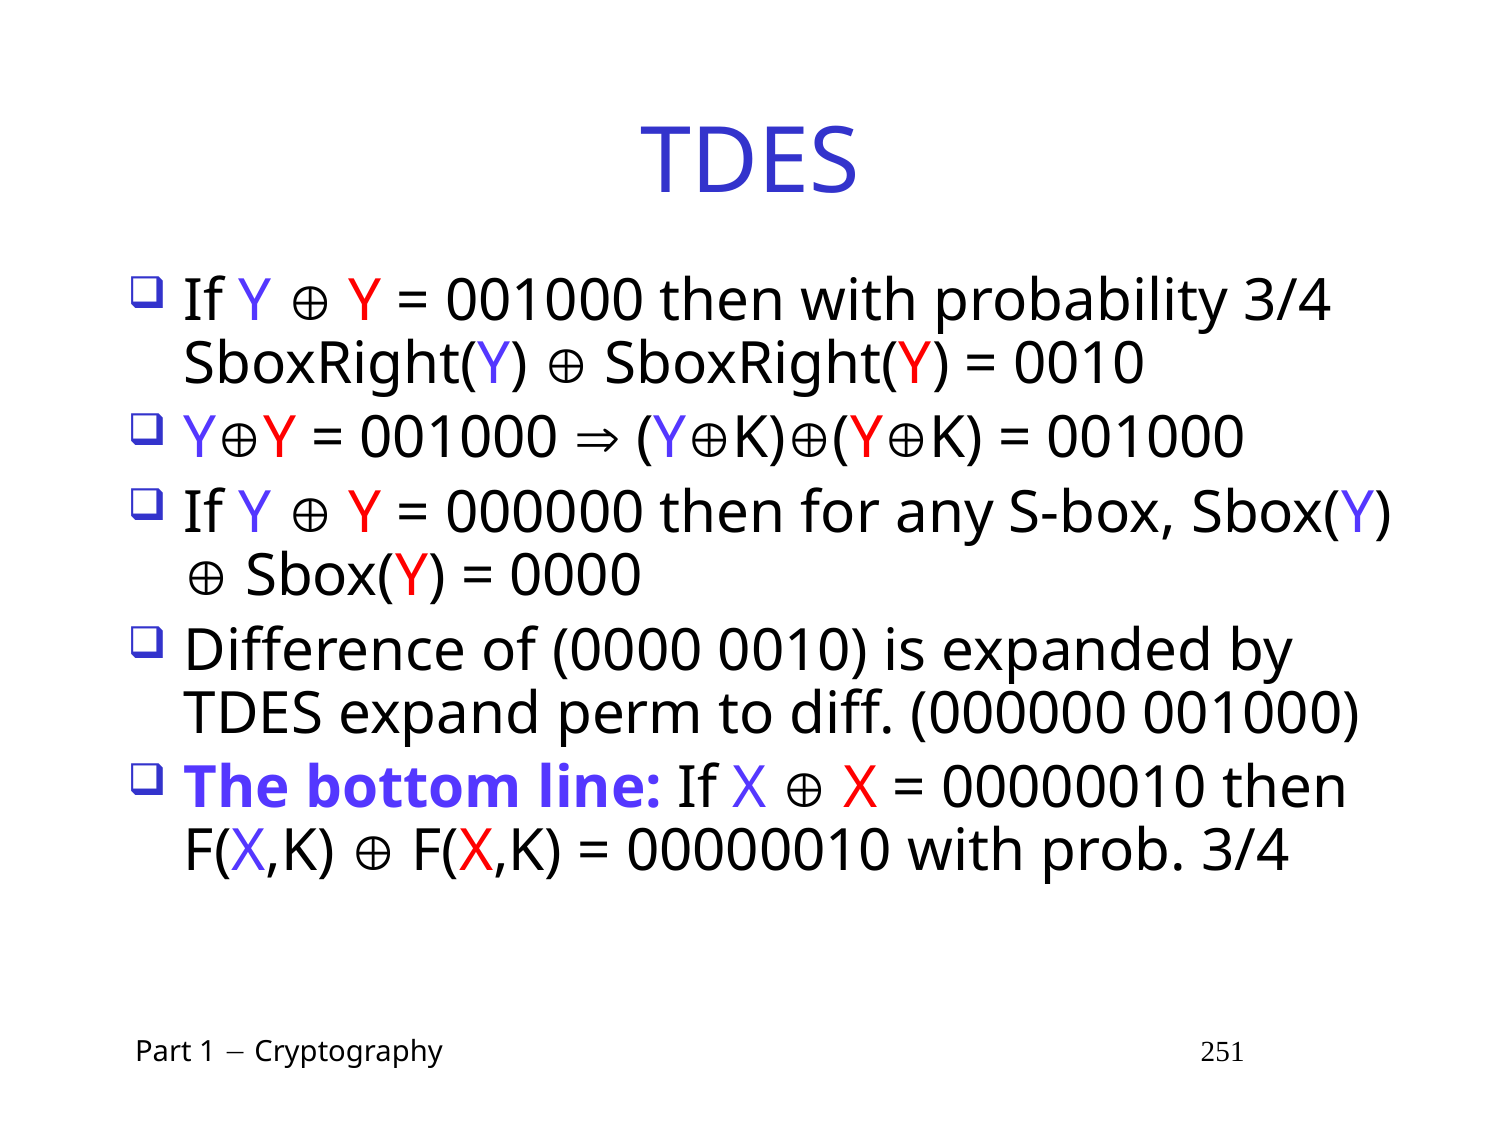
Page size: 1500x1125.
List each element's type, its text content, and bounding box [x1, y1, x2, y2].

footer Part 1  Cryptography 251 [112, 1024, 1401, 1101]
list If Y  Y = 001000 then with probability 3/4 SboxRight(Y)  SboxRight(Y) = 0010 YY = 001000  (YK)(YK) = 001000 If Y  Y = 000000 then for any S-box, Sbox(Y)  Sbox(Y) = 0000 Difference of (0000 0010) is expanded by TDES expand perm to diff. (000000 001000) The bottom line: If X  X = 00000010 then F(X,K)  F(X,K) = 00000010 with prob. 3/4 [112, 262, 1426, 1013]
title TDES [112, 62, 1388, 251]
